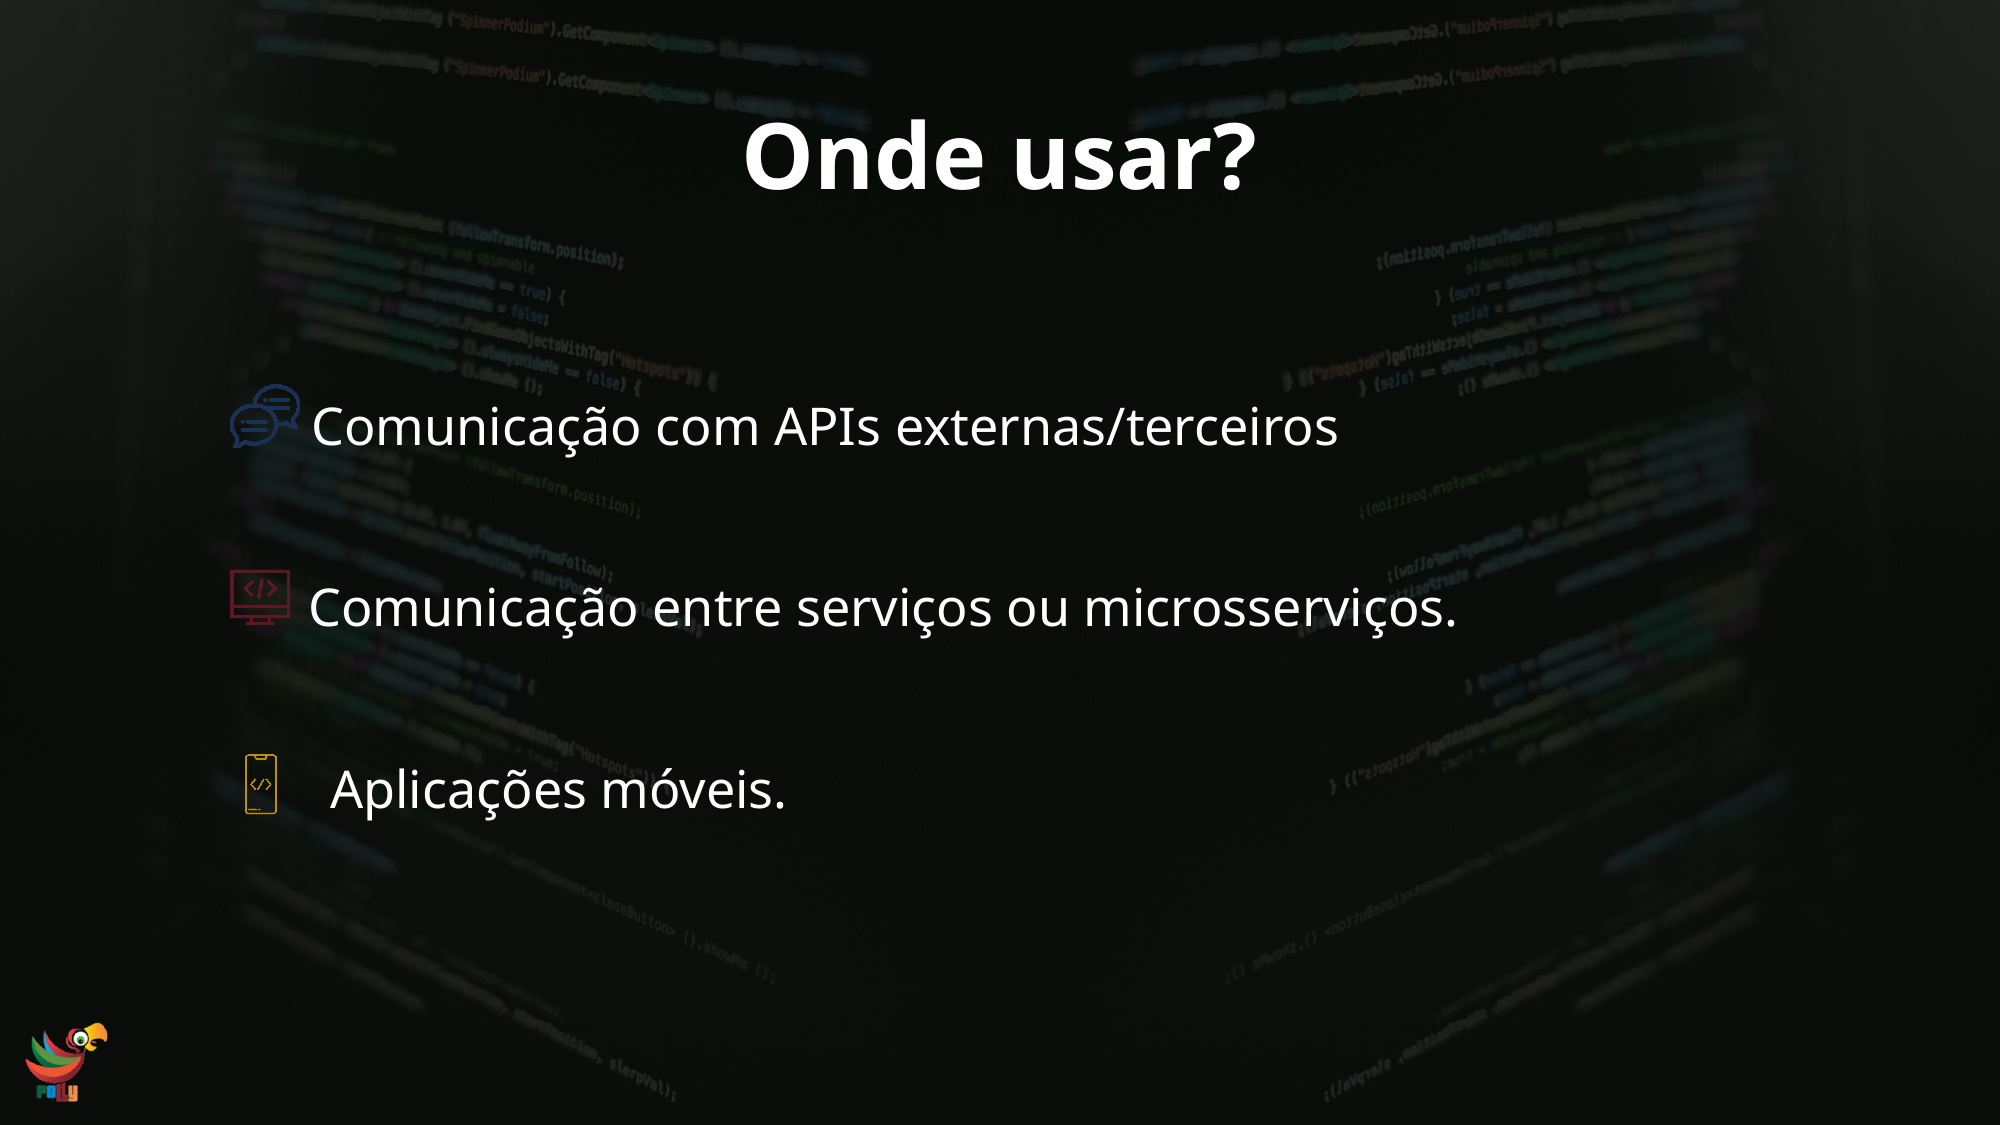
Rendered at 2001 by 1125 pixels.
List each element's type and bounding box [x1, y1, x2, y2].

text_box [229, 381, 1326, 465]
picture [0, 0, 2000, 1125]
text_box [229, 567, 1444, 646]
text_box [229, 748, 792, 827]
